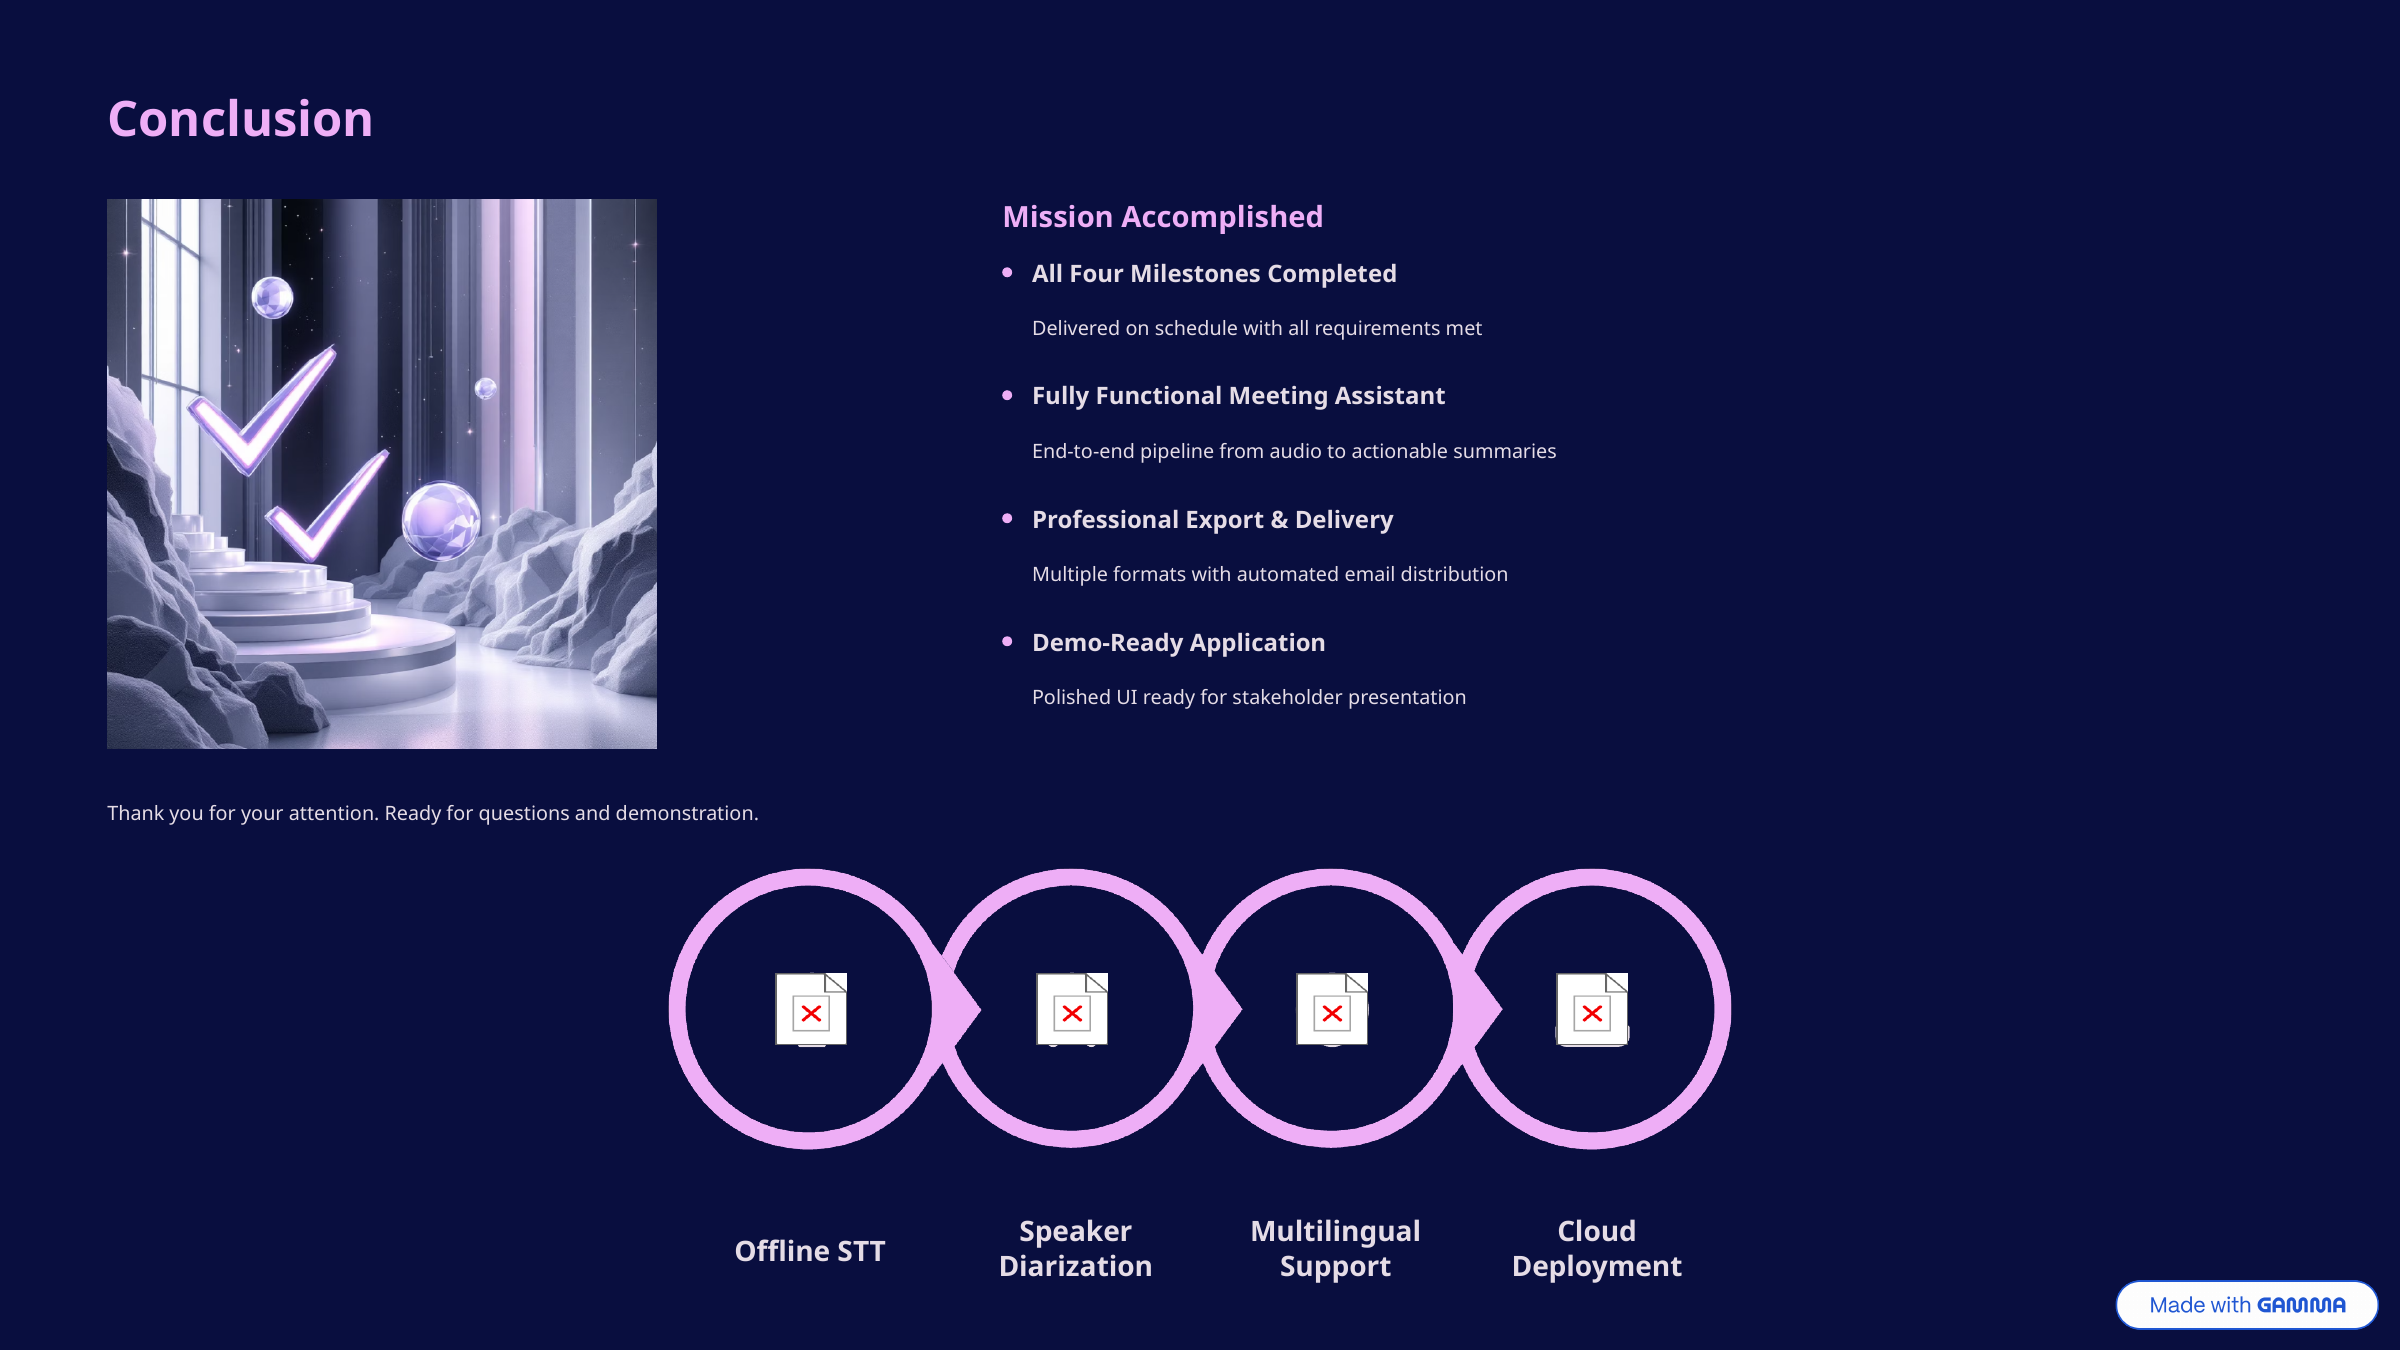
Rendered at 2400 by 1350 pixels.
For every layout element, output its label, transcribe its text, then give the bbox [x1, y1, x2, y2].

text_box Conclusion [107, 84, 607, 147]
picture [647, 847, 1753, 1350]
text_box Fully Functional Meeting Assistant [1032, 379, 1459, 411]
text_box End-to-end pipeline from audio to actionable summaries [1032, 430, 2294, 463]
text_box [1002, 267, 1013, 278]
text_box [1002, 513, 1013, 524]
picture [107, 199, 657, 749]
text_box Mission Accomplished [1002, 196, 1338, 235]
text_box Delivered on schedule with all requirements met [1032, 307, 2294, 340]
text_box All Four Milestones Completed [1032, 256, 1410, 288]
text_box Professional Export & Delivery [1032, 502, 1409, 534]
picture [2106, 1271, 2389, 1339]
text_box Thank you for your attention. Ready for questions and demonstration. [107, 793, 2293, 826]
text_box Polished UI ready for stakeholder presentation [1032, 676, 2294, 709]
text_box [1002, 636, 1013, 647]
text_box Multiple formats with automated email distribution [1032, 553, 2294, 586]
text_box Demo-Ready Application [1032, 625, 1339, 657]
text_box [1002, 390, 1013, 401]
